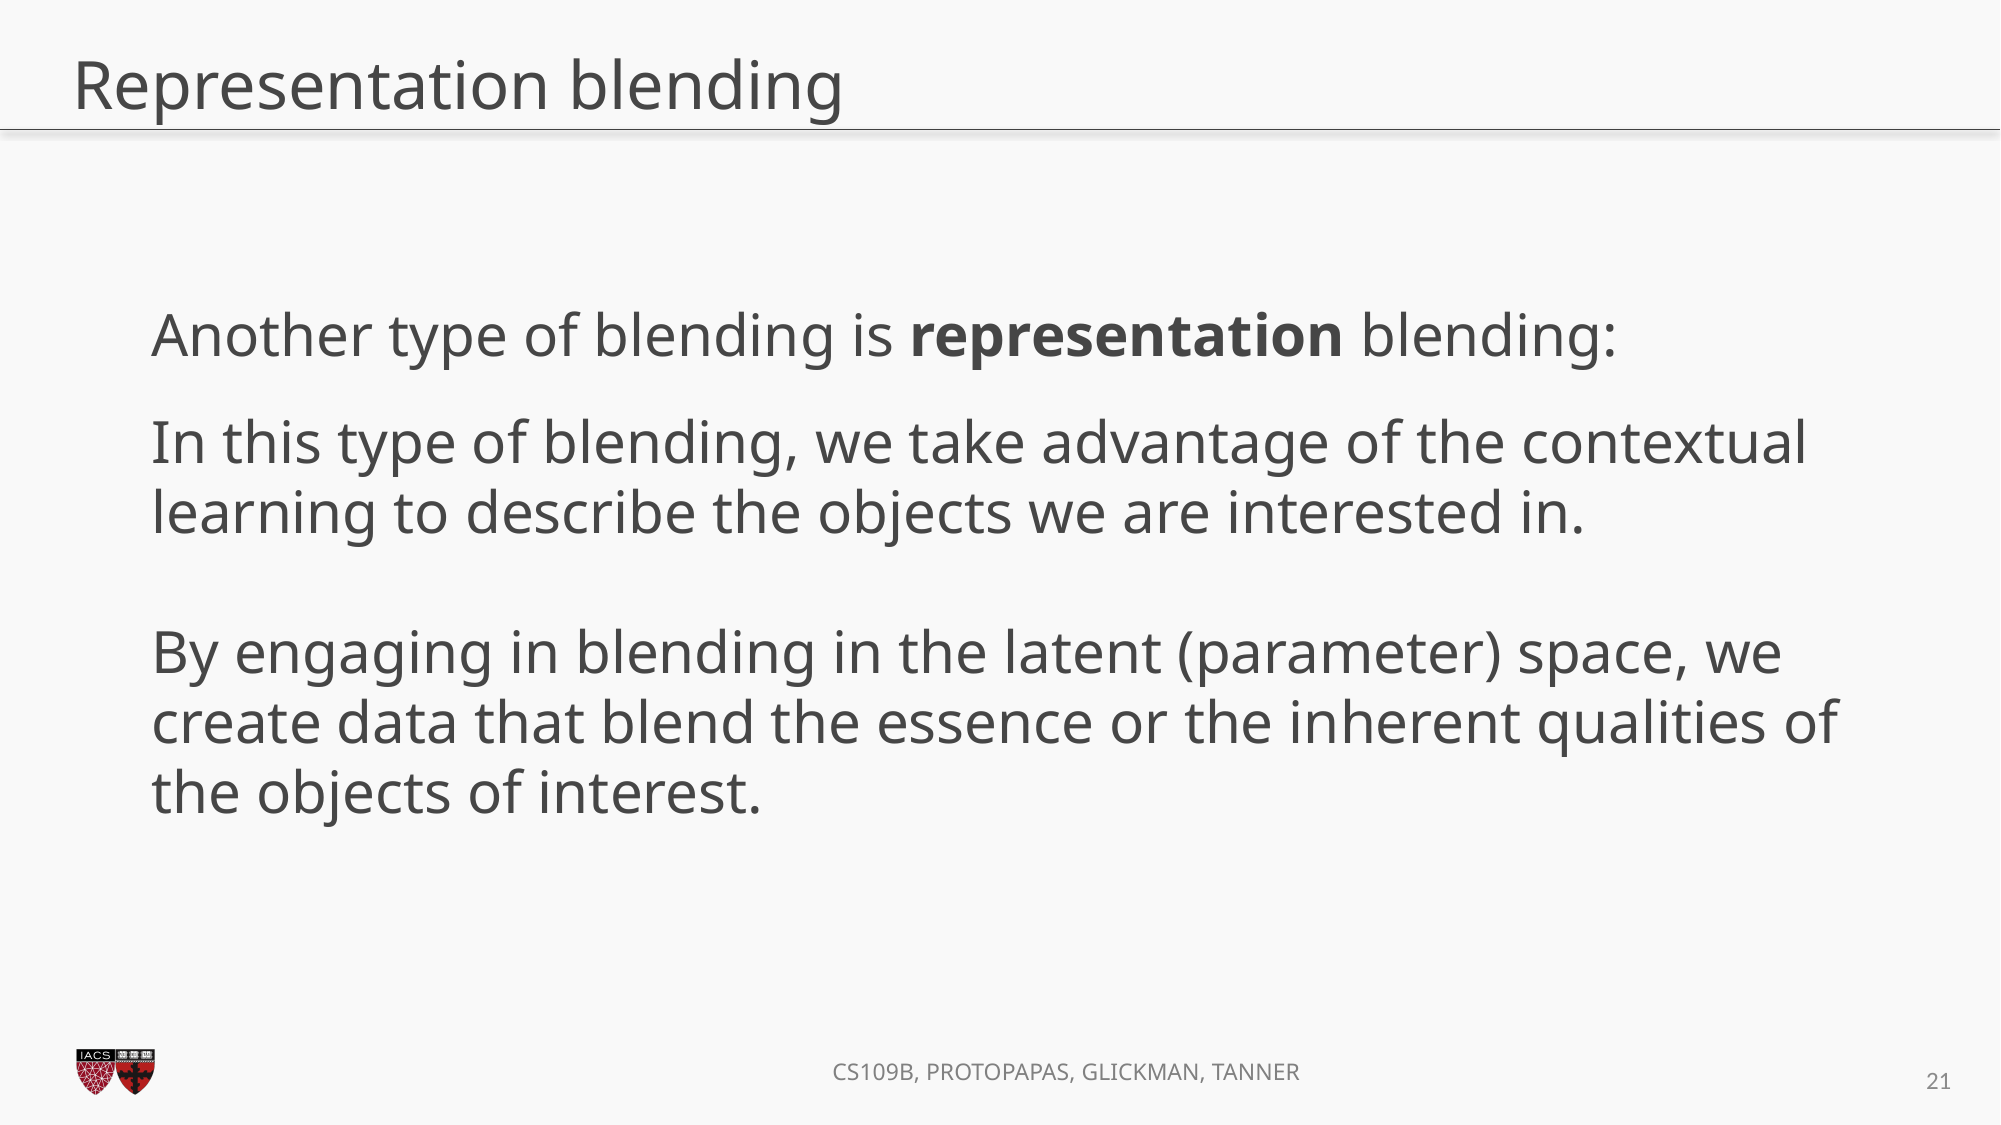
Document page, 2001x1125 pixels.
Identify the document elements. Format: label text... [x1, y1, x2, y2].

title Representation blending [57, 35, 1943, 162]
list Another type of blending is representation blending: In this type of blending, we take advantage of the contextual learning to describe the objects we are interested in. By engaging in blending in the latent (parameter) space, we create data that blend the essence or the inherent qualities of the objects of interest. [136, 291, 1928, 788]
slide_number 21 [1500, 1050, 1967, 1110]
picture [75, 1049, 155, 1095]
